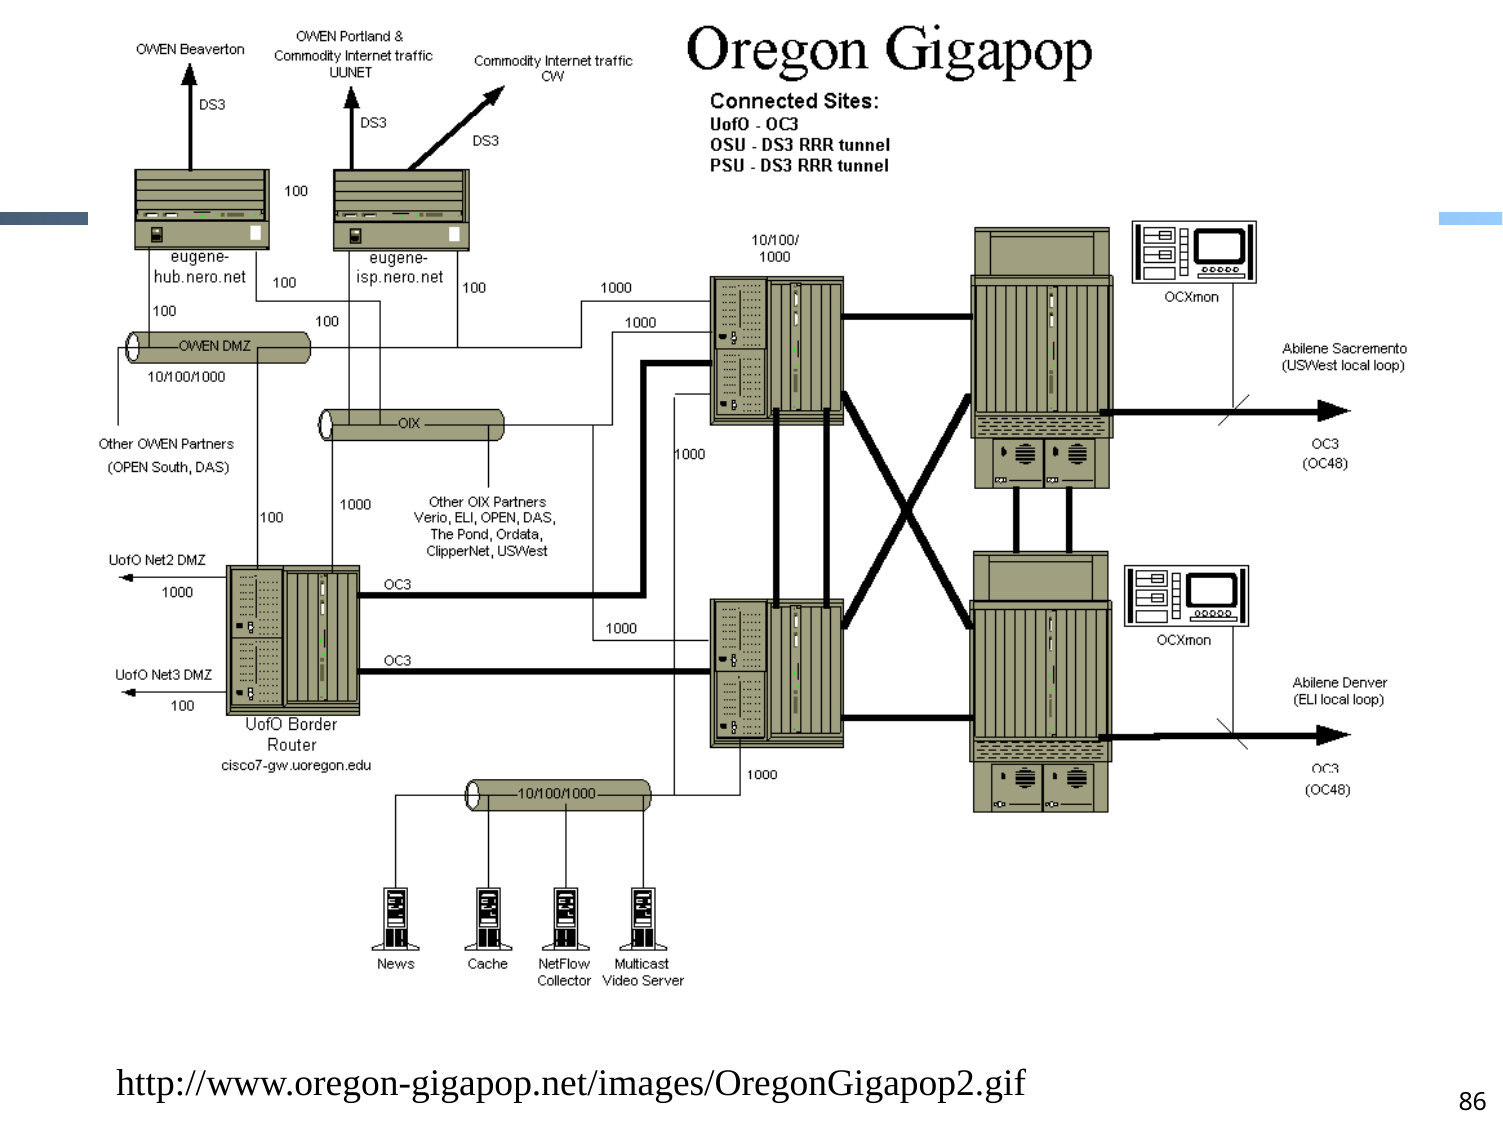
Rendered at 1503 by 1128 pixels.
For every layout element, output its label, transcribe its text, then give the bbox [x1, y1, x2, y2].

picture [88, 13, 1439, 997]
text_box http://www.oregon-gigapop.net/images/OregonGigapop2.gif [101, 1051, 1043, 1111]
slide_number 86 [1151, 1051, 1503, 1128]
